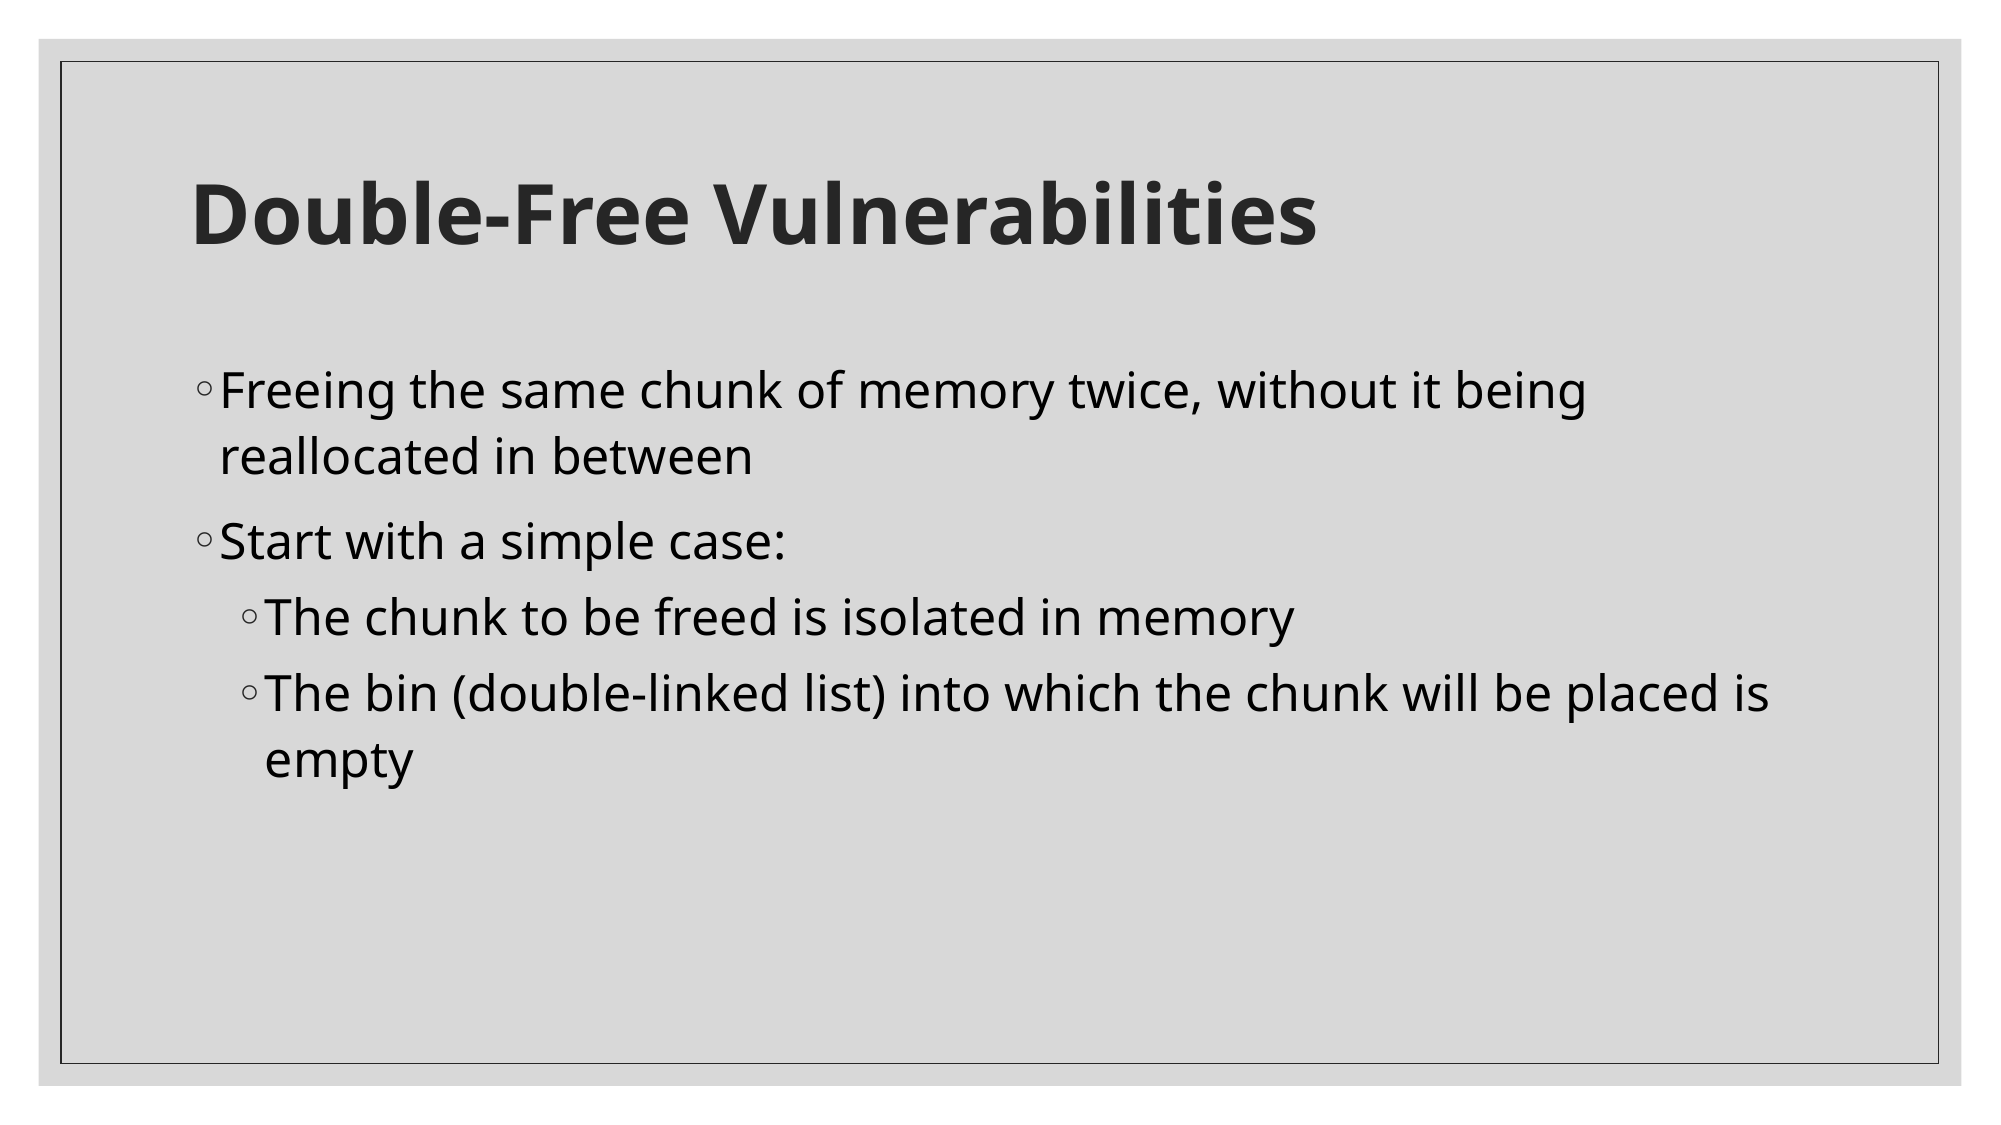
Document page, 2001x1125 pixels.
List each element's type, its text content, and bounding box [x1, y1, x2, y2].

list Freeing the same chunk of memory twice, without it being reallocated in between Start with a simple case: The chunk to be freed is isolated in memory The bin (double-linked list) into which the chunk will be placed is empty [174, 345, 1798, 977]
title Double-Free Vulnerabilities [174, 105, 1825, 331]
